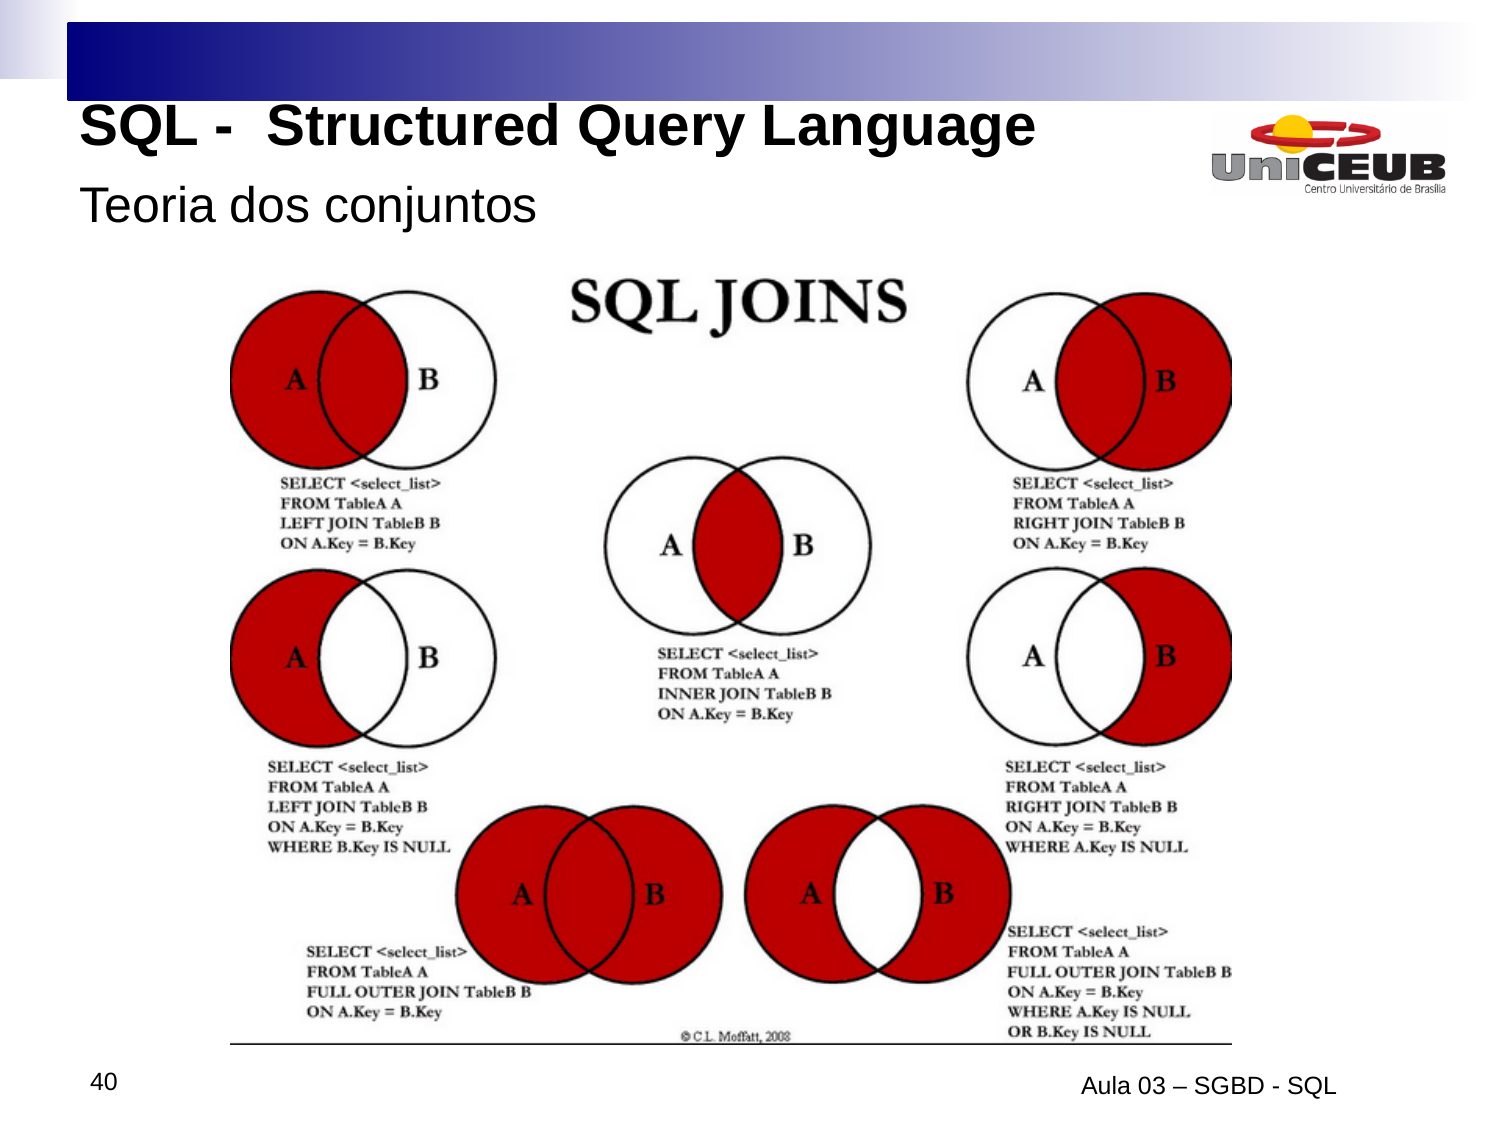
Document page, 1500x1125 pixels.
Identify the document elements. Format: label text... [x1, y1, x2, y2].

picture [229, 255, 1232, 1045]
title SQL - Structured Query Language [64, 48, 1140, 195]
list Teoria dos conjuntos [64, 134, 934, 255]
text_box 40 [75, 1024, 425, 1103]
picture [1210, 113, 1448, 195]
footer Aula 03 – SGBD - SQL [971, 1032, 1447, 1108]
